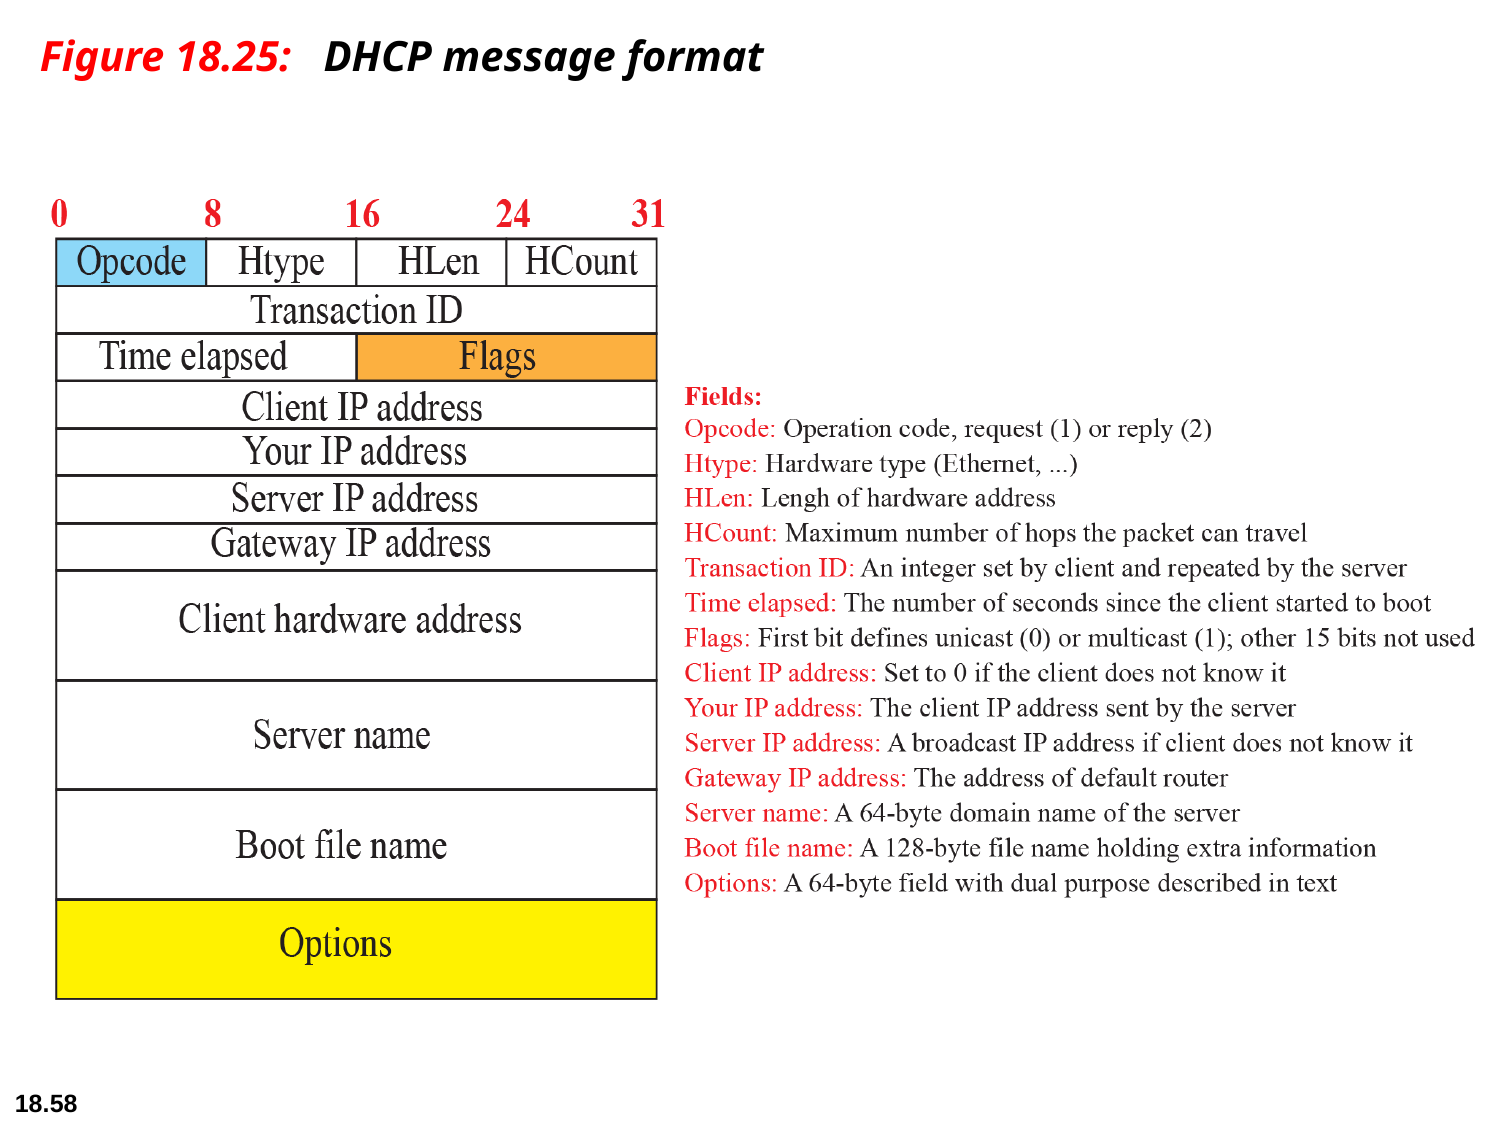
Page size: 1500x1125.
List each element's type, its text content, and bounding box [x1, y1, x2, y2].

picture [683, 381, 1475, 900]
text_box 18.7 [0, 1050, 313, 1125]
picture [49, 192, 667, 1000]
text_box Figure 18.25: DHCP message format [24, 22, 1363, 87]
